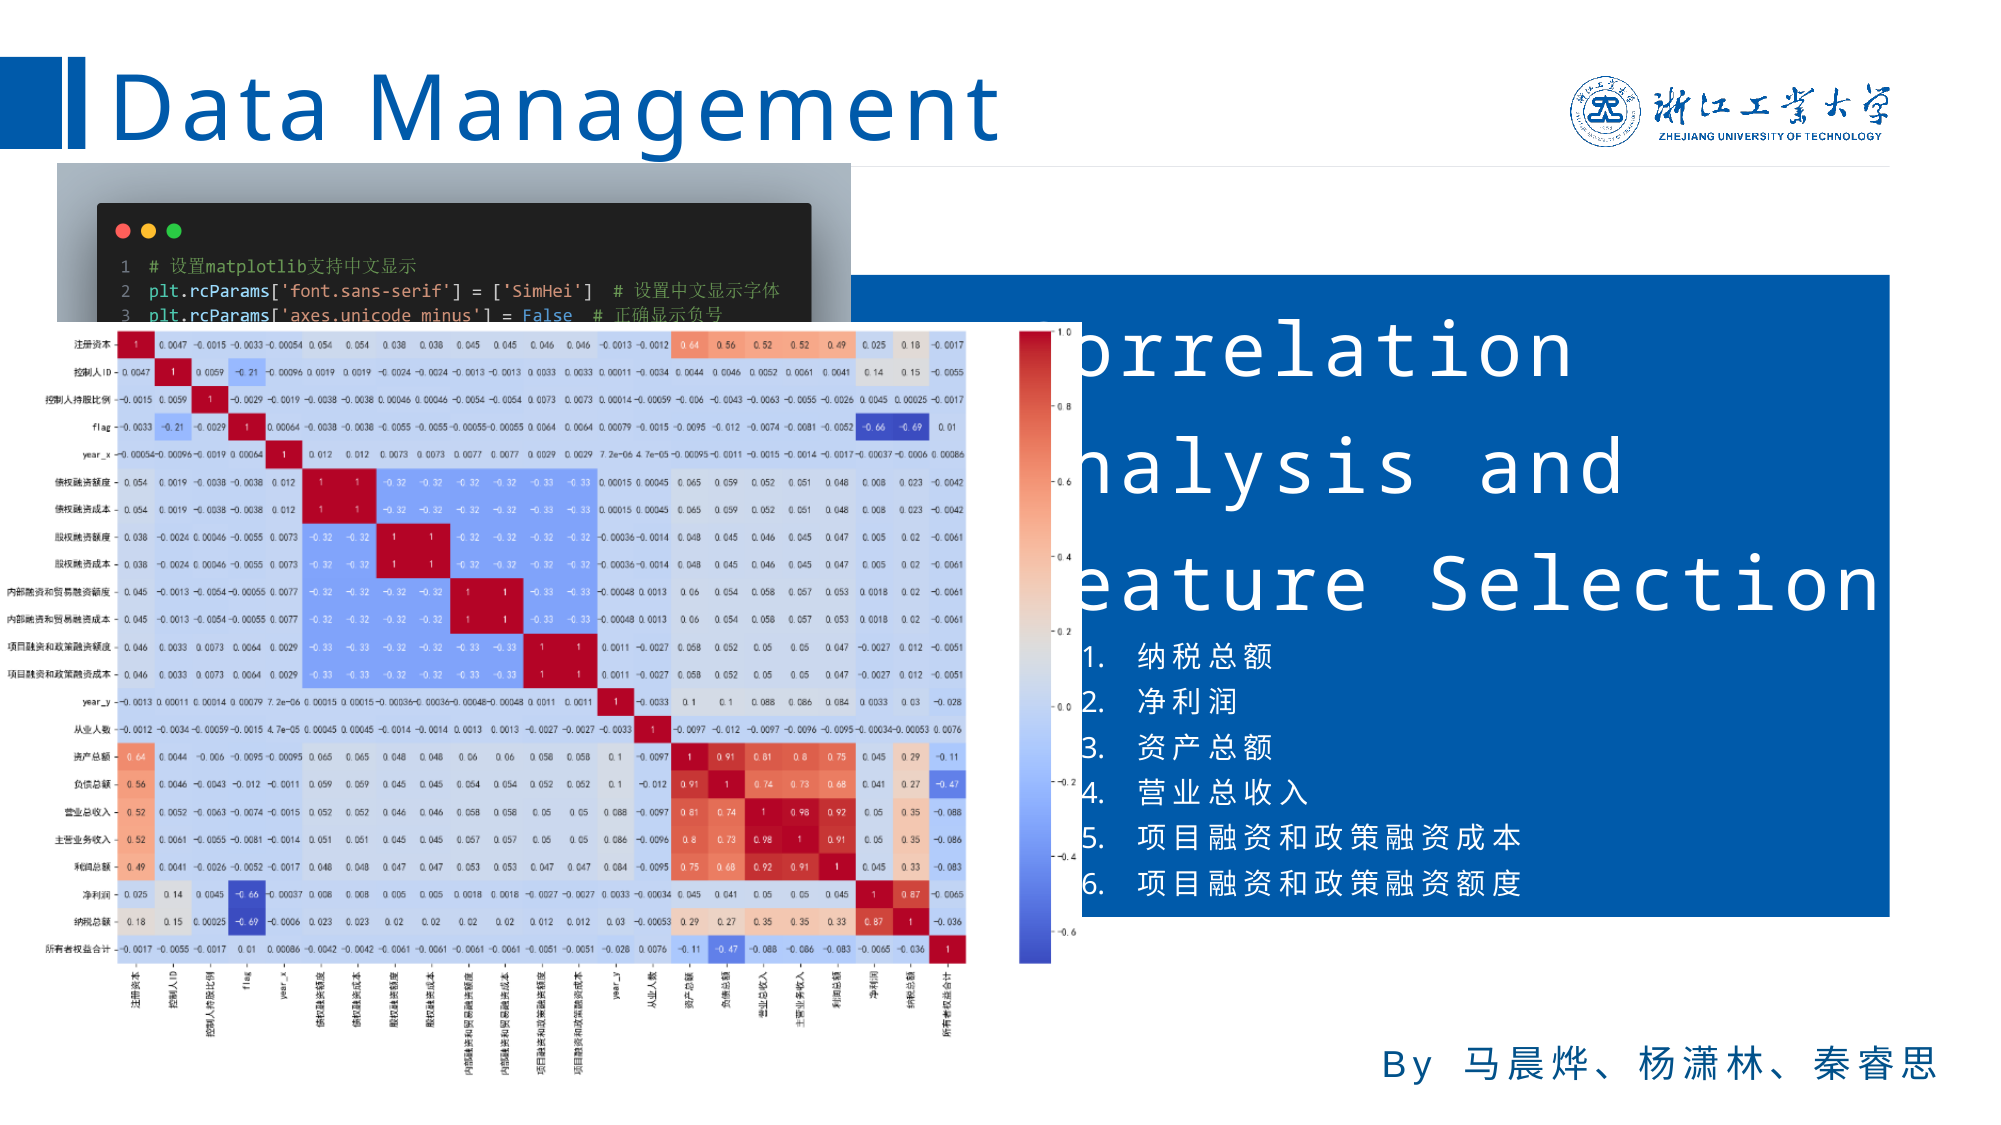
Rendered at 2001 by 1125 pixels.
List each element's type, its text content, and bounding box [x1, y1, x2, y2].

text_box [851, 274, 1016, 322]
text_box Correlation Analysis and Feature Selection [1016, 274, 1909, 379]
picture [0, 163, 1082, 1079]
title Data Management [108, 56, 1413, 166]
text_box 纳税总额 净利润 资产总额 营业总收入 项目融资和政策融资成本 项目融资和政策融资额度 [1082, 627, 1824, 901]
text_box By 马晨烨、杨潇林、秦睿思 [1381, 1026, 2000, 1085]
text_box [1082, 379, 1891, 918]
picture [1570, 76, 1890, 147]
